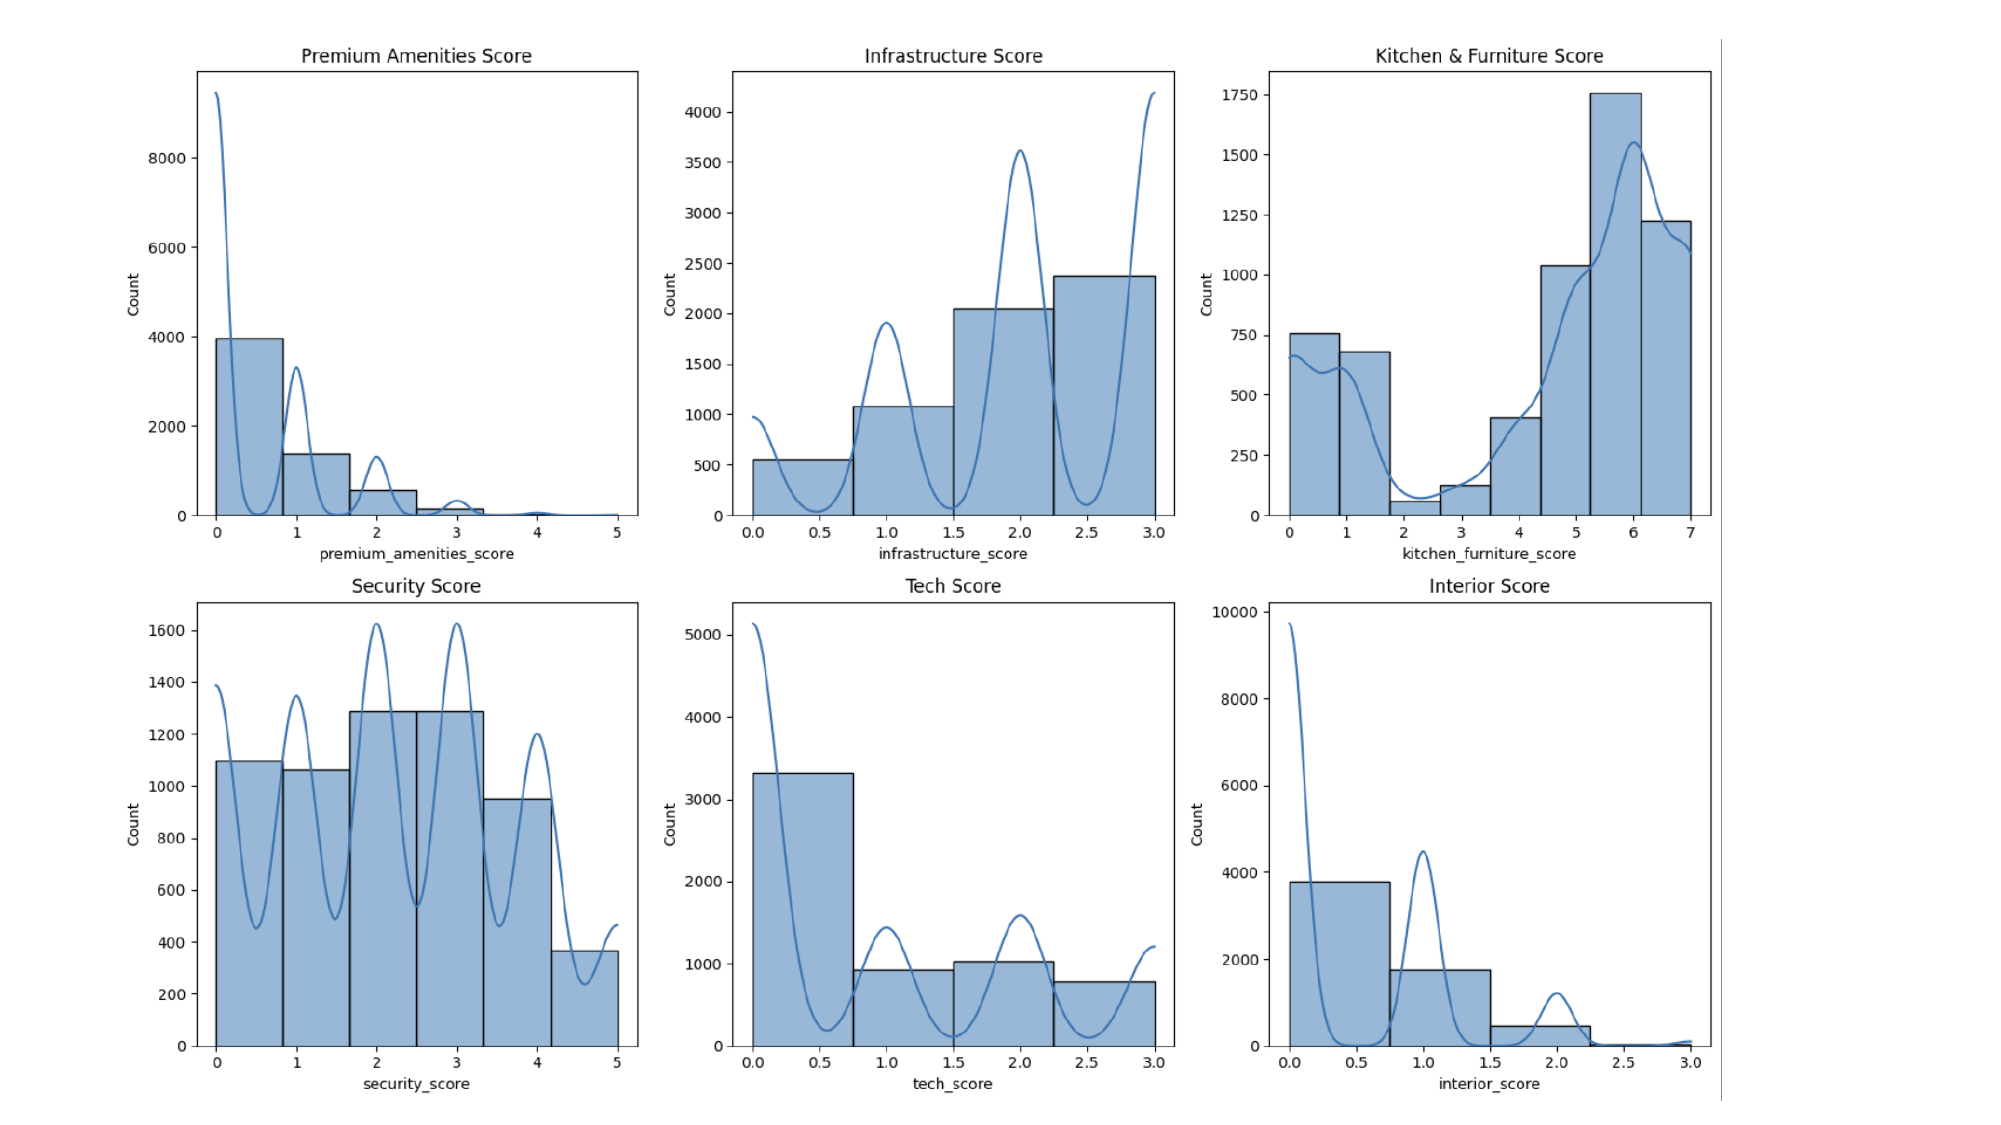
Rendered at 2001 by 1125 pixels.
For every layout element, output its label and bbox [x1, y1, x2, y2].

picture [118, 39, 1723, 1102]
